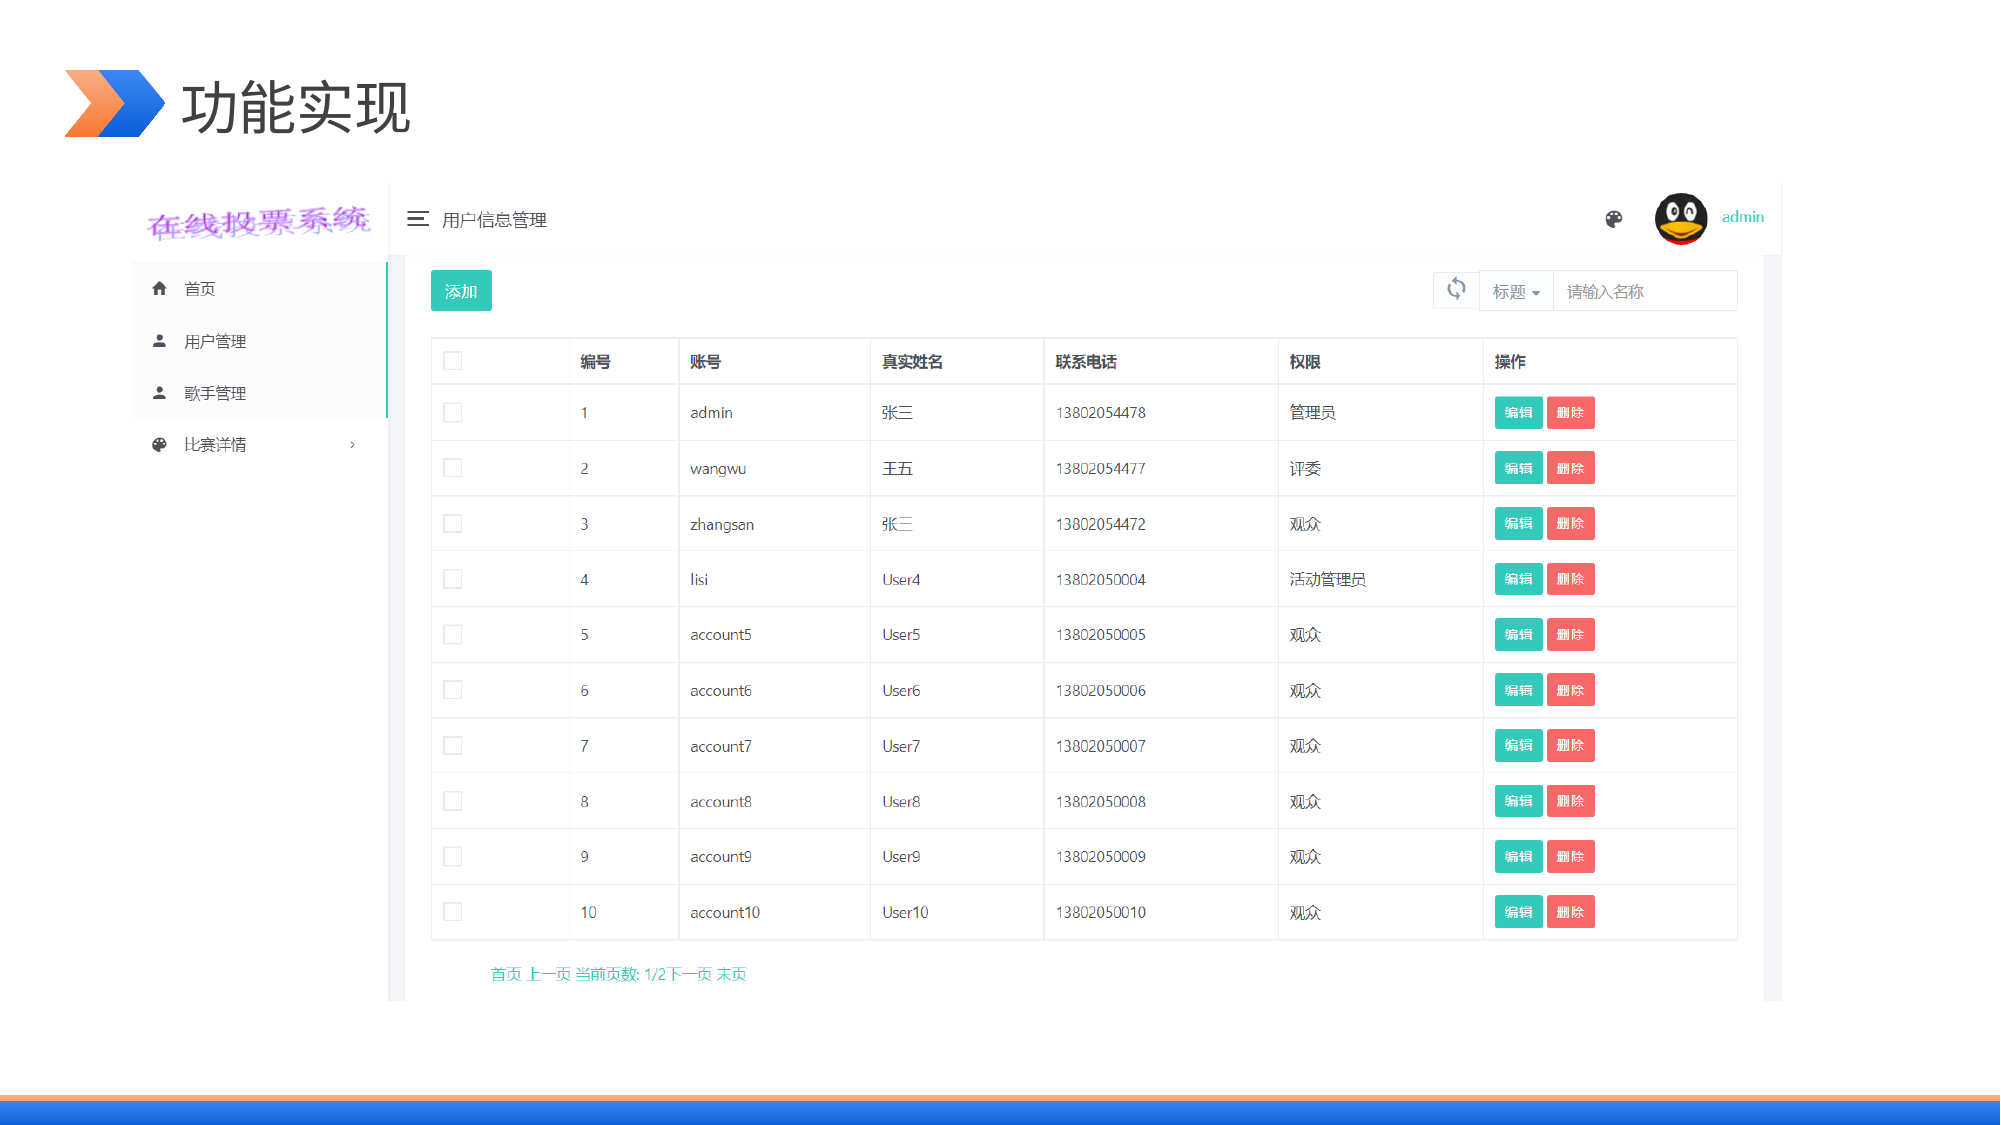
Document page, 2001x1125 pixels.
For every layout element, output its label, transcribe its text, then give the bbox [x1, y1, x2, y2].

text_box [0, 1100, 2000, 1125]
text_box [64, 69, 124, 137]
picture [131, 180, 1782, 1001]
text_box 功能实现 [165, 64, 439, 149]
text_box [0, 1095, 2000, 1100]
text_box [98, 69, 165, 137]
